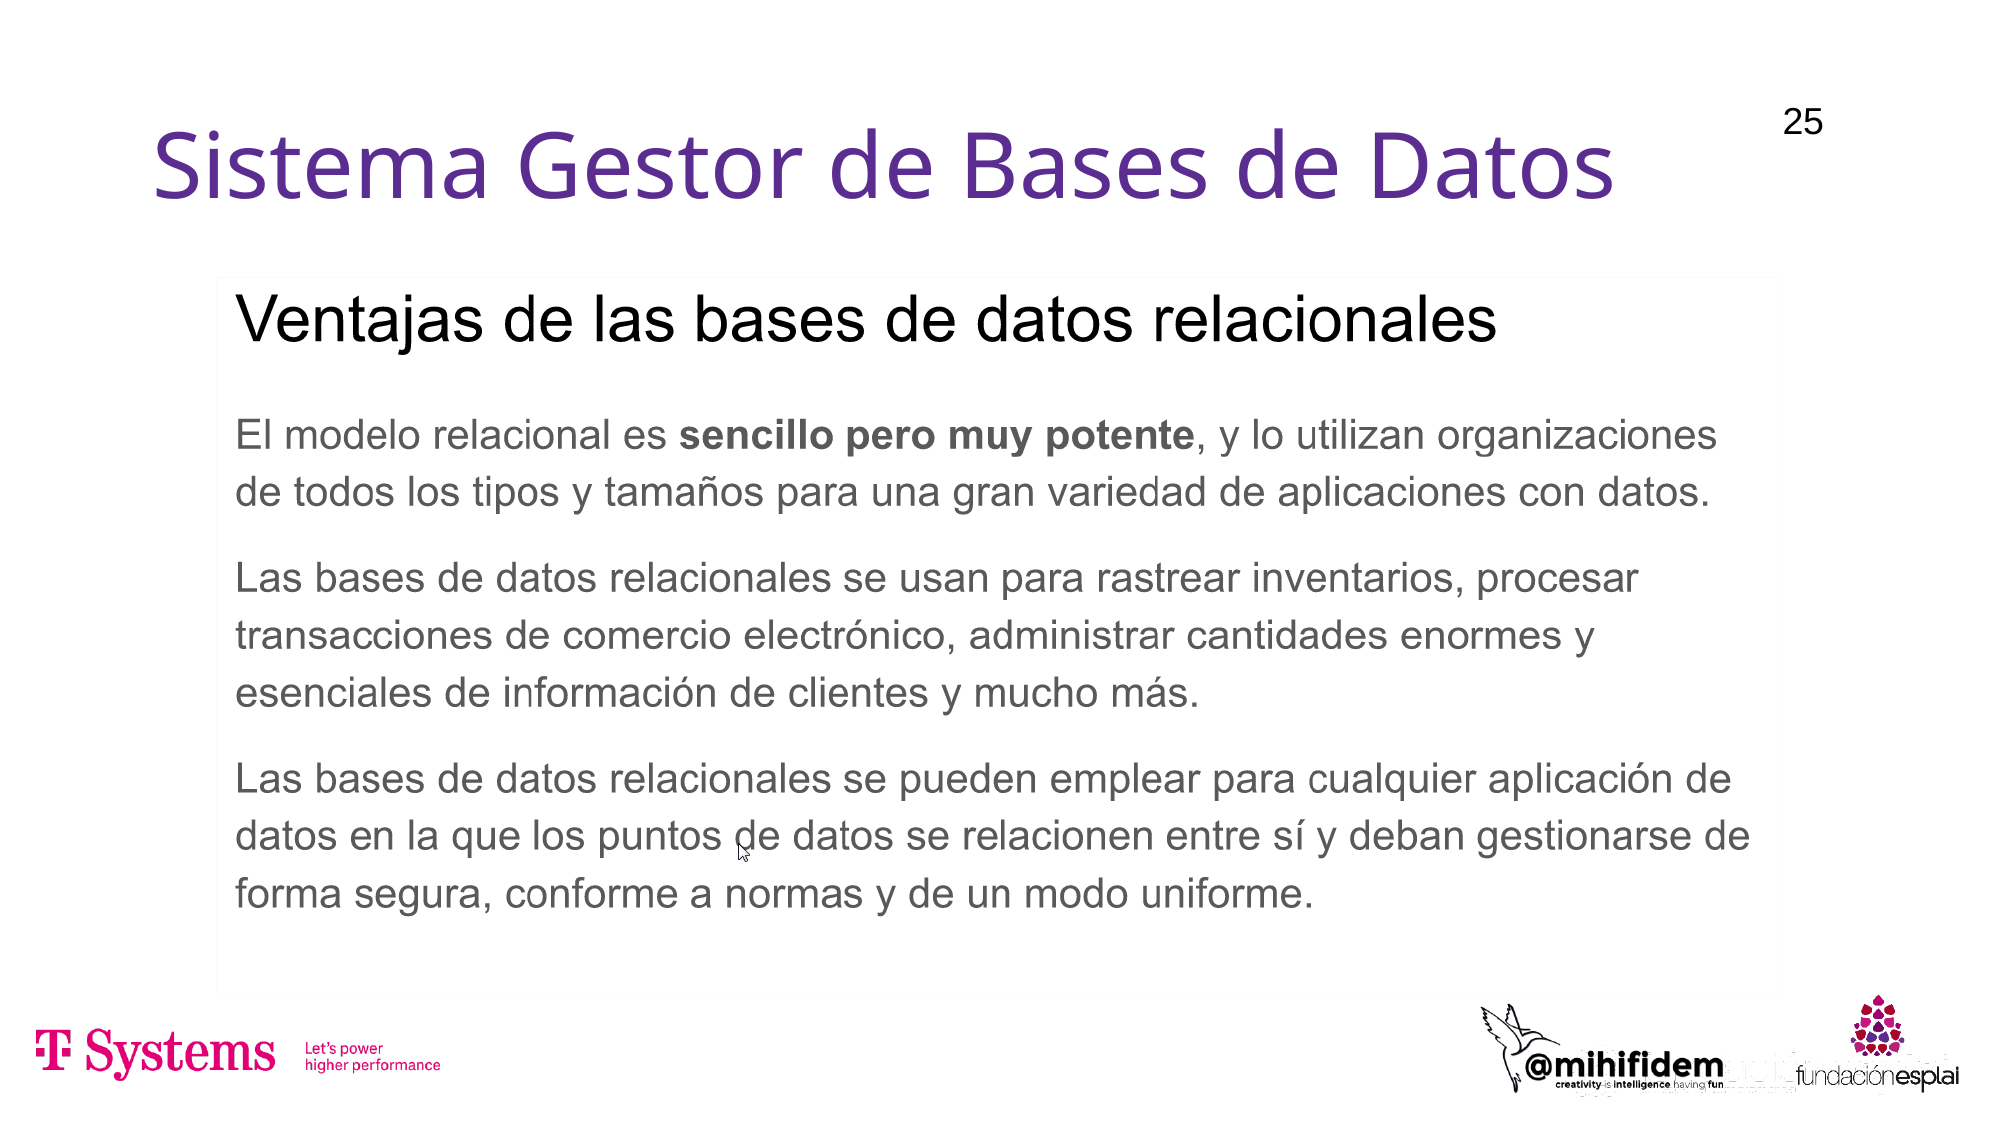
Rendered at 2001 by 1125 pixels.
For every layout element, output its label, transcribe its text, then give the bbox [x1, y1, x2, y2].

picture [36, 1027, 440, 1081]
picture [1472, 986, 1965, 1103]
text_box 25 [1767, 89, 1863, 150]
text_box Sistema Gestor de Bases de Datos [137, 59, 1863, 278]
picture [216, 276, 1784, 995]
